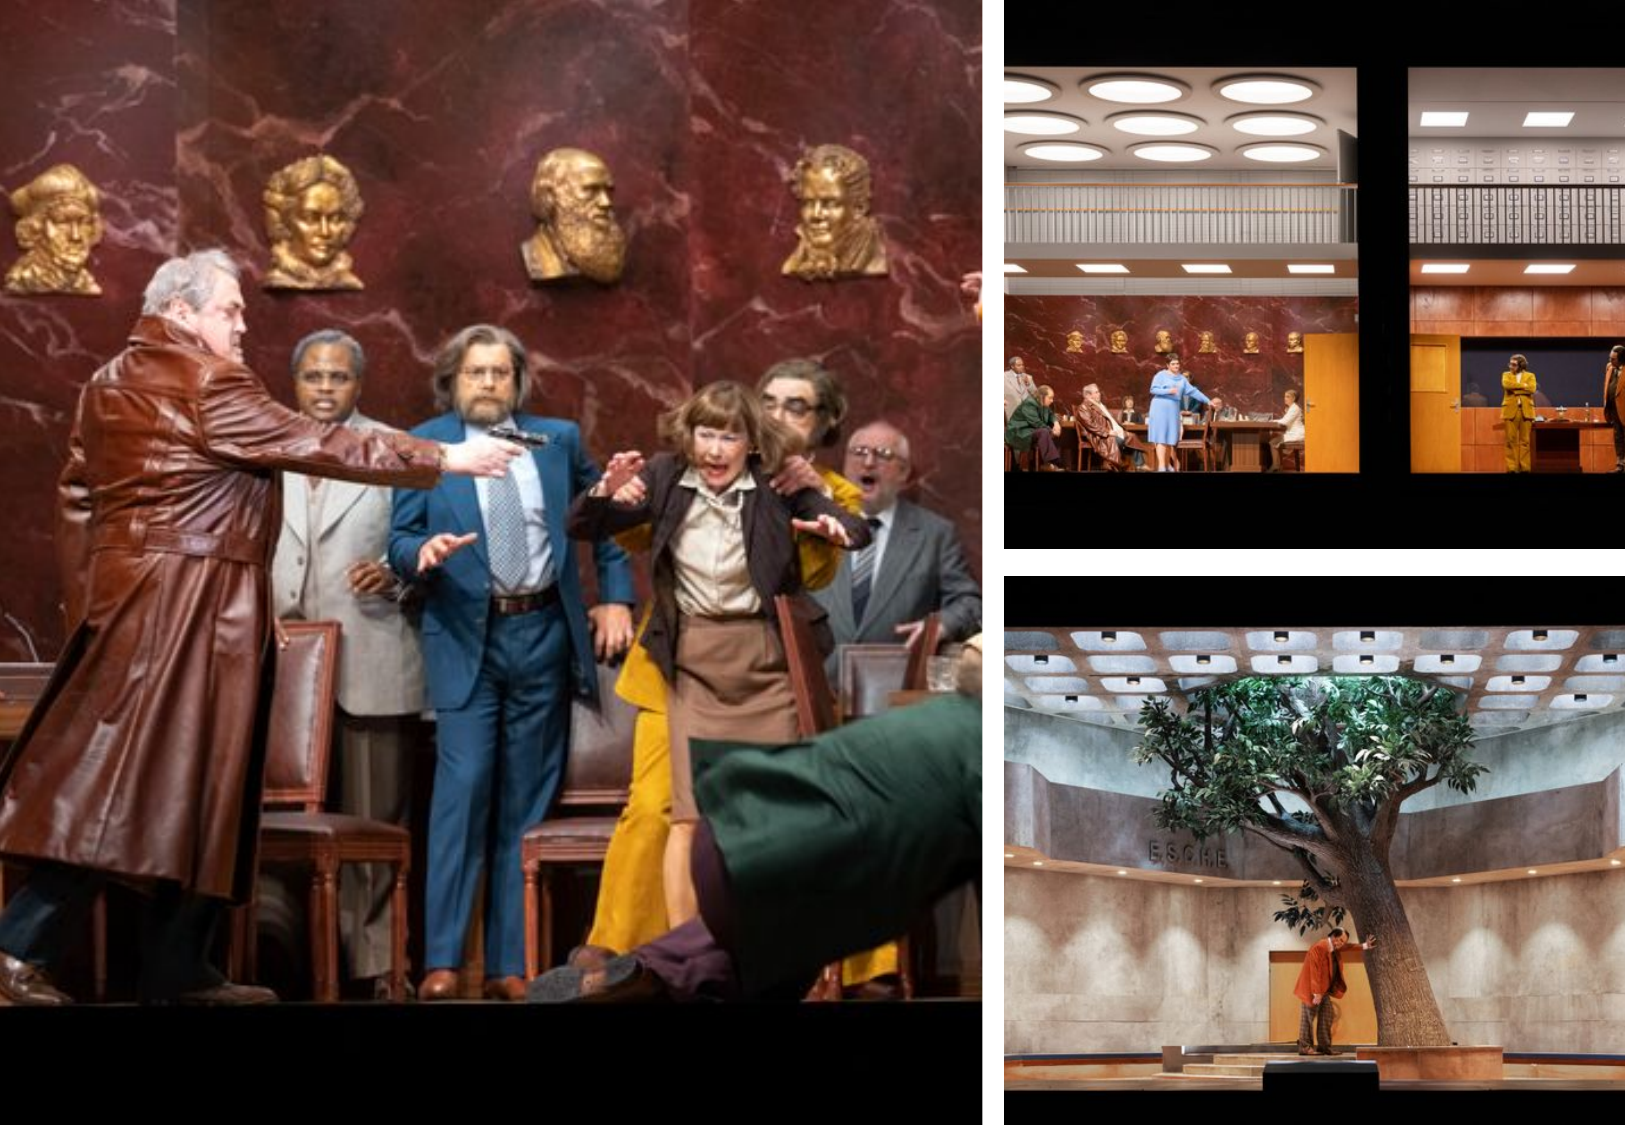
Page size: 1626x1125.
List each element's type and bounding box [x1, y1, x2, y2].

picture [0, 0, 983, 1125]
picture [1004, 575, 1625, 1125]
text_box [983, 0, 1625, 1125]
picture [1004, 0, 1625, 549]
